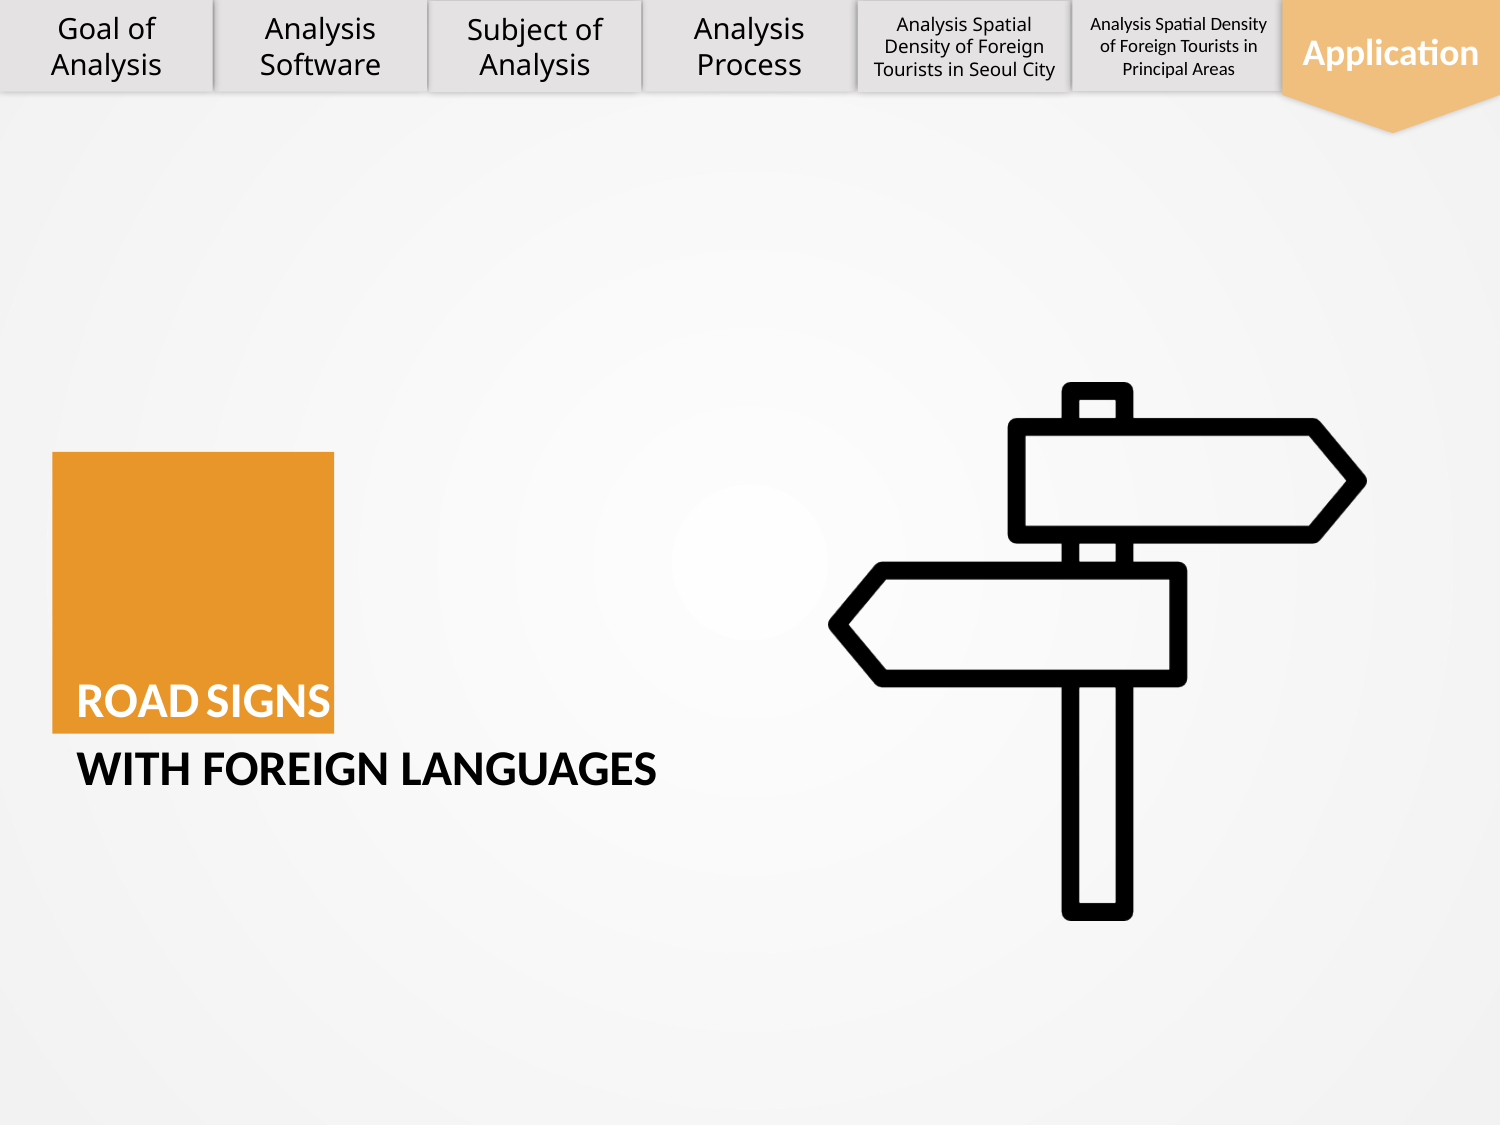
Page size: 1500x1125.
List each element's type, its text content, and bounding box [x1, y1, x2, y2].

text_box Analysis Spatial Density of Foreign Tourists in Principal Areas [1071, 0, 1276, 92]
text_box Application [1282, 20, 1500, 80]
text_box Subject of Analysis [431, 0, 642, 93]
text_box ROAD SIGNS WITH FOREIGN LANGUAGES [61, 651, 828, 804]
text_box Analysis Software [217, 0, 428, 93]
text_box Analysis Process [646, 0, 853, 93]
picture [828, 382, 1367, 921]
text_box Goal of Analysis [0, 0, 214, 93]
text_box [51, 451, 335, 735]
text_box [1281, 0, 1500, 135]
text_box Analysis Spatial Density of Foreign Tourists in Seoul City [857, 0, 1068, 93]
